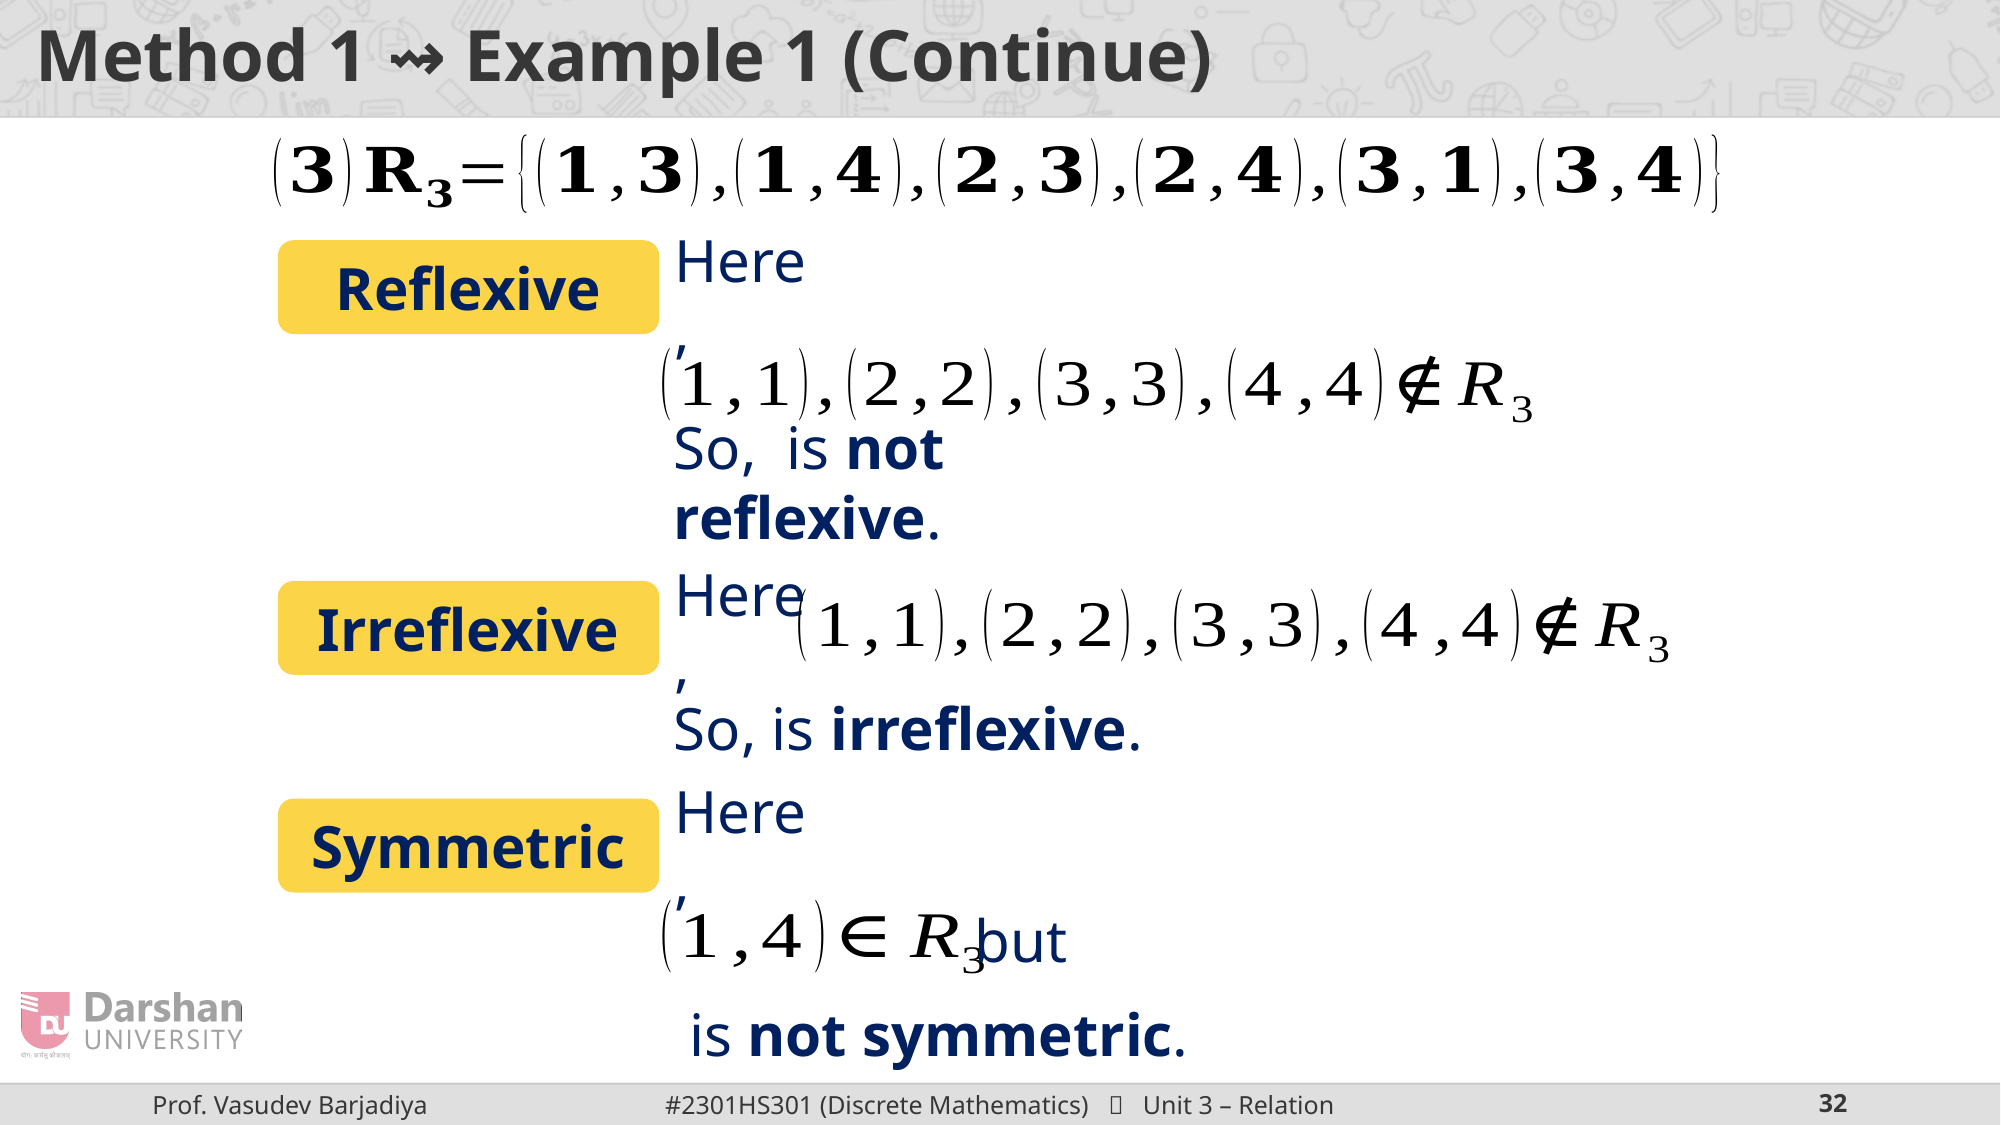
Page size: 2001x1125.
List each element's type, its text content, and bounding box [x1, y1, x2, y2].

title Method 1 ⇝ Example 1 (Continue) [0, 0, 2000, 117]
table_cell [21, 992, 242, 1059]
text_box Irreflexive [277, 580, 659, 675]
text_box Here, [659, 768, 832, 923]
text_box Here, [659, 216, 832, 371]
text_box Reflexive [277, 240, 659, 335]
text_box Symmetric [277, 798, 659, 893]
text_box Here, [659, 550, 832, 706]
